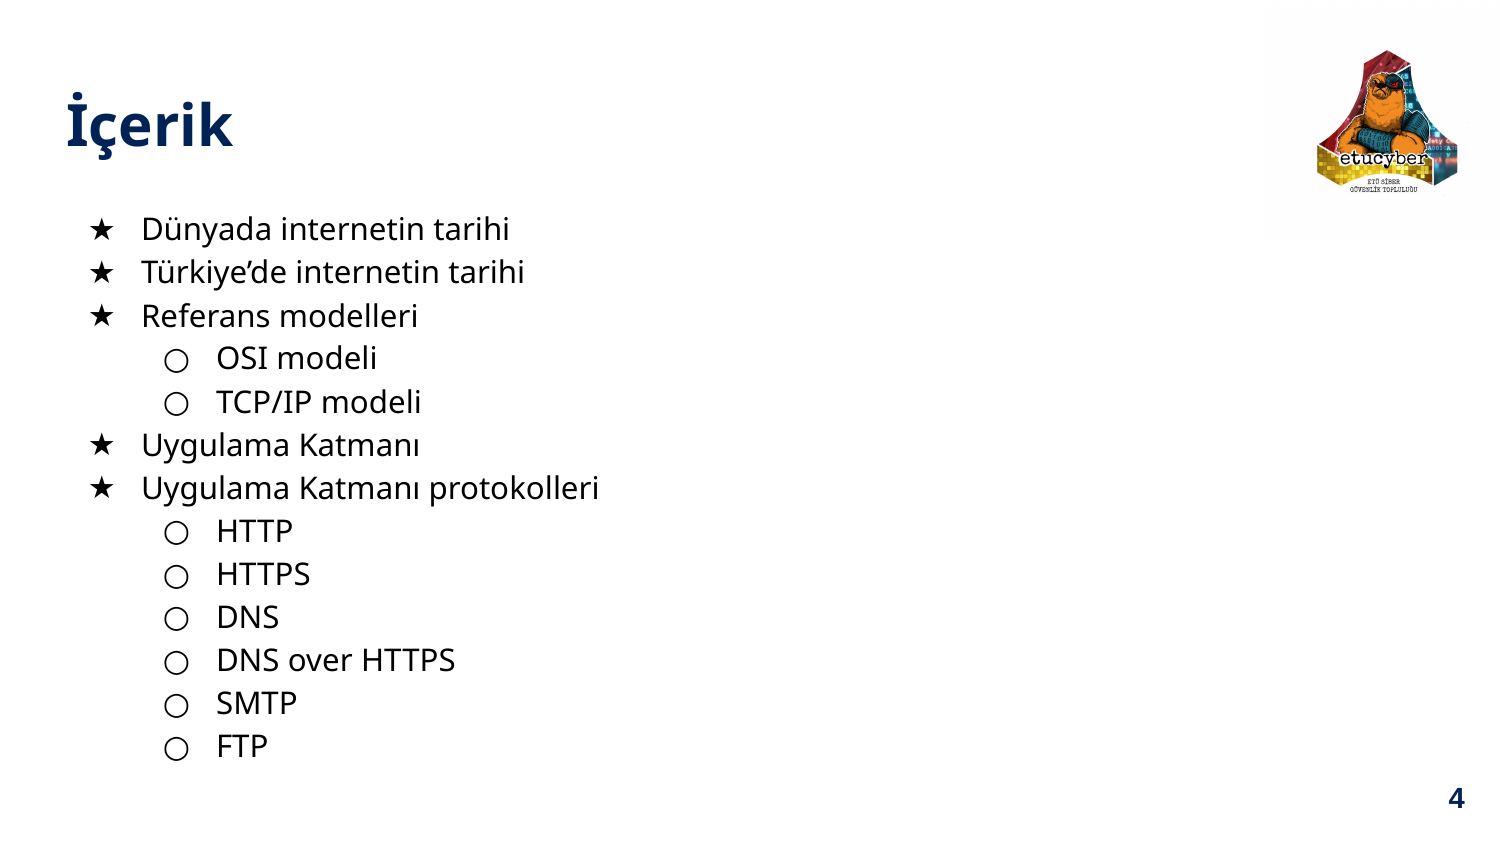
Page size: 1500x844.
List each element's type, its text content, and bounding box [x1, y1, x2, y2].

picture [1263, 1, 1500, 239]
list Dünyada internetin tarihi Türkiye’de internetin tarihi Referans modelleri OSI modeli TCP/IP modeli Uygulama Katmanı Uygulama Katmanı protokolleri HTTP HTTPS DNS DNS over HTTPS SMTP FTP [51, 189, 1449, 750]
title İçerik [51, 72, 1258, 167]
slide_number ‹#› [1389, 764, 1480, 830]
